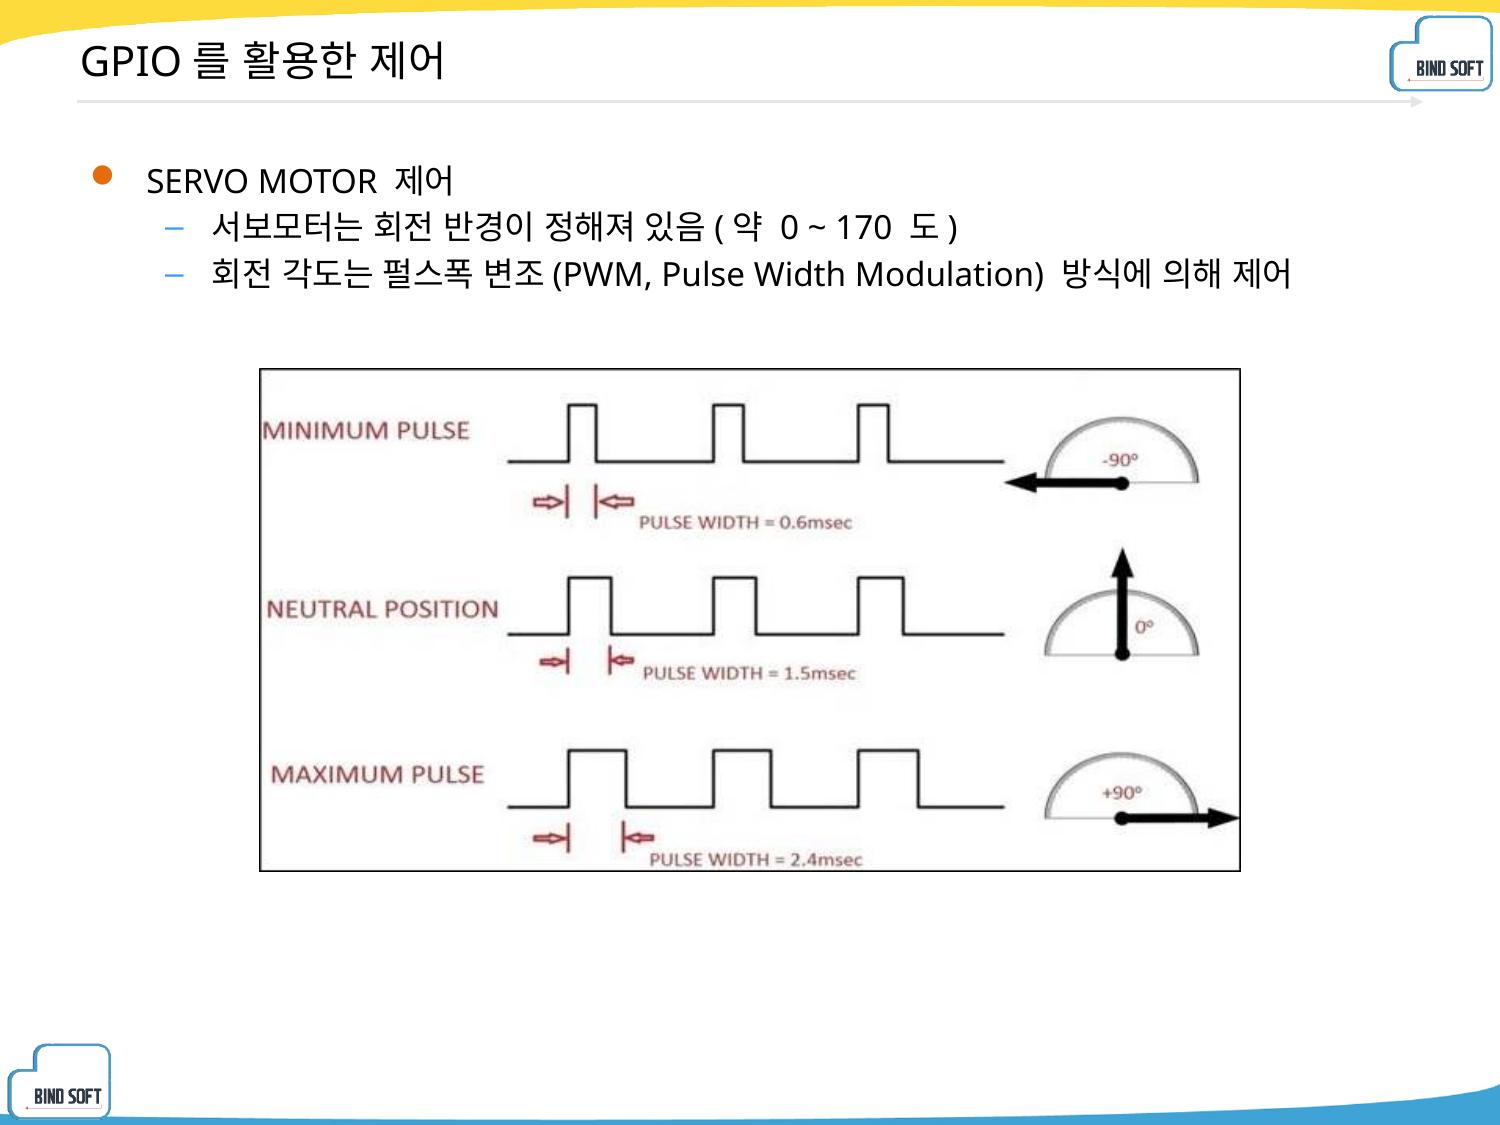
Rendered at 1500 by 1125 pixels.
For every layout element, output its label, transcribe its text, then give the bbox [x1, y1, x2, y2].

picture [259, 368, 1241, 873]
title GPIO를 활용한 제어 [64, 11, 1436, 108]
list SERVO MOTOR 제어 서보모터는 회전 반경이 정해져 있음(약 0 ~ 170 도) 회전 각도는 펄스폭 변조(PWM, Pulse Width Modulation) 방식에 의해 제어 [75, 152, 1425, 1055]
picture [0, 0, 1500, 96]
picture [0, 1003, 1500, 1125]
